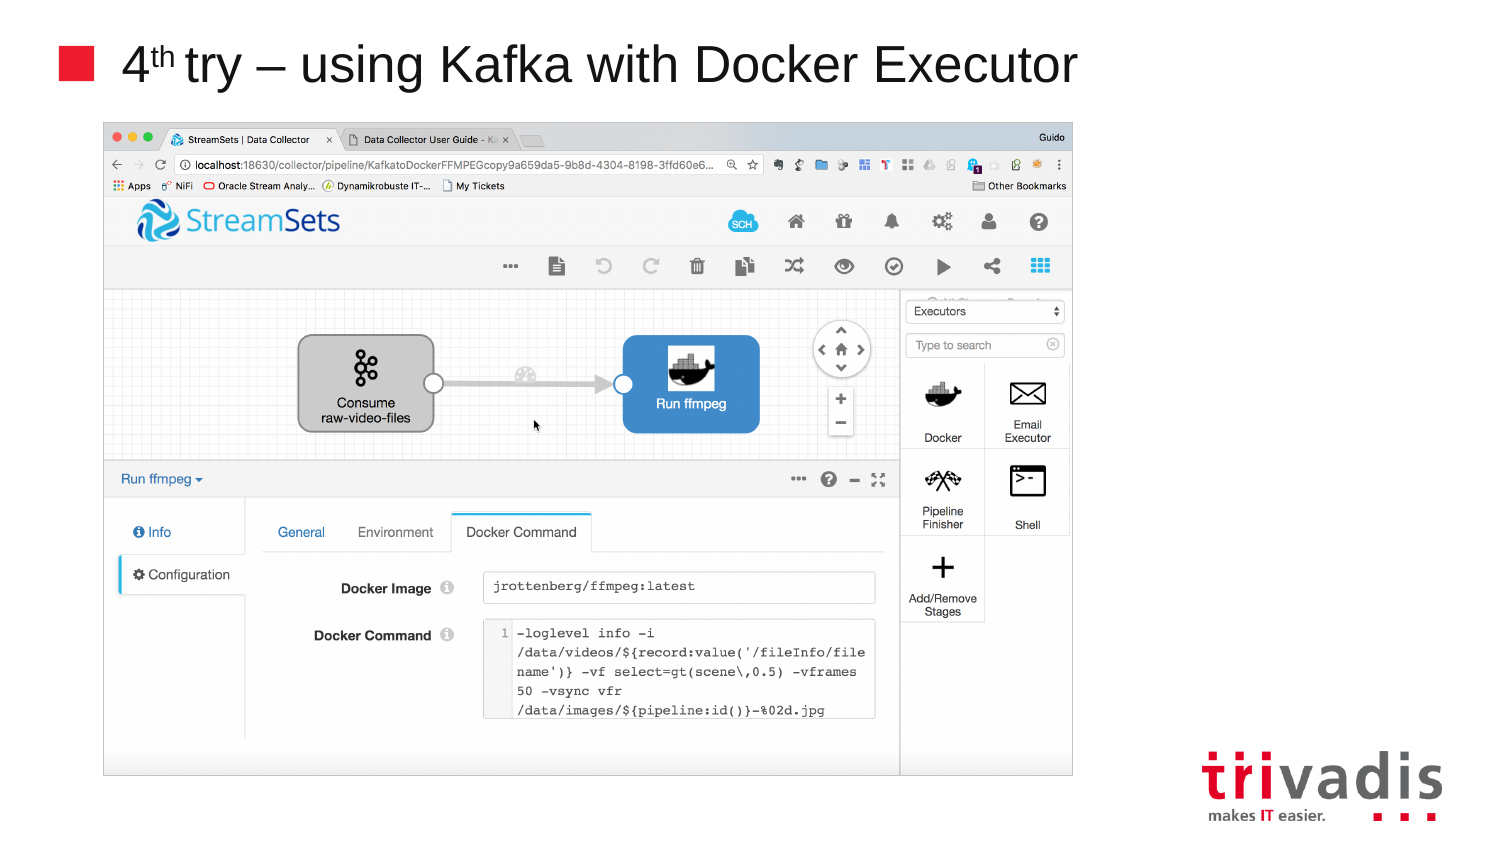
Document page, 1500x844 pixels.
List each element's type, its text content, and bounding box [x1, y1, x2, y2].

picture [103, 122, 1074, 777]
title 4th try – using Kafka with Docker Executor [103, 20, 1442, 140]
picture [1202, 751, 1442, 821]
